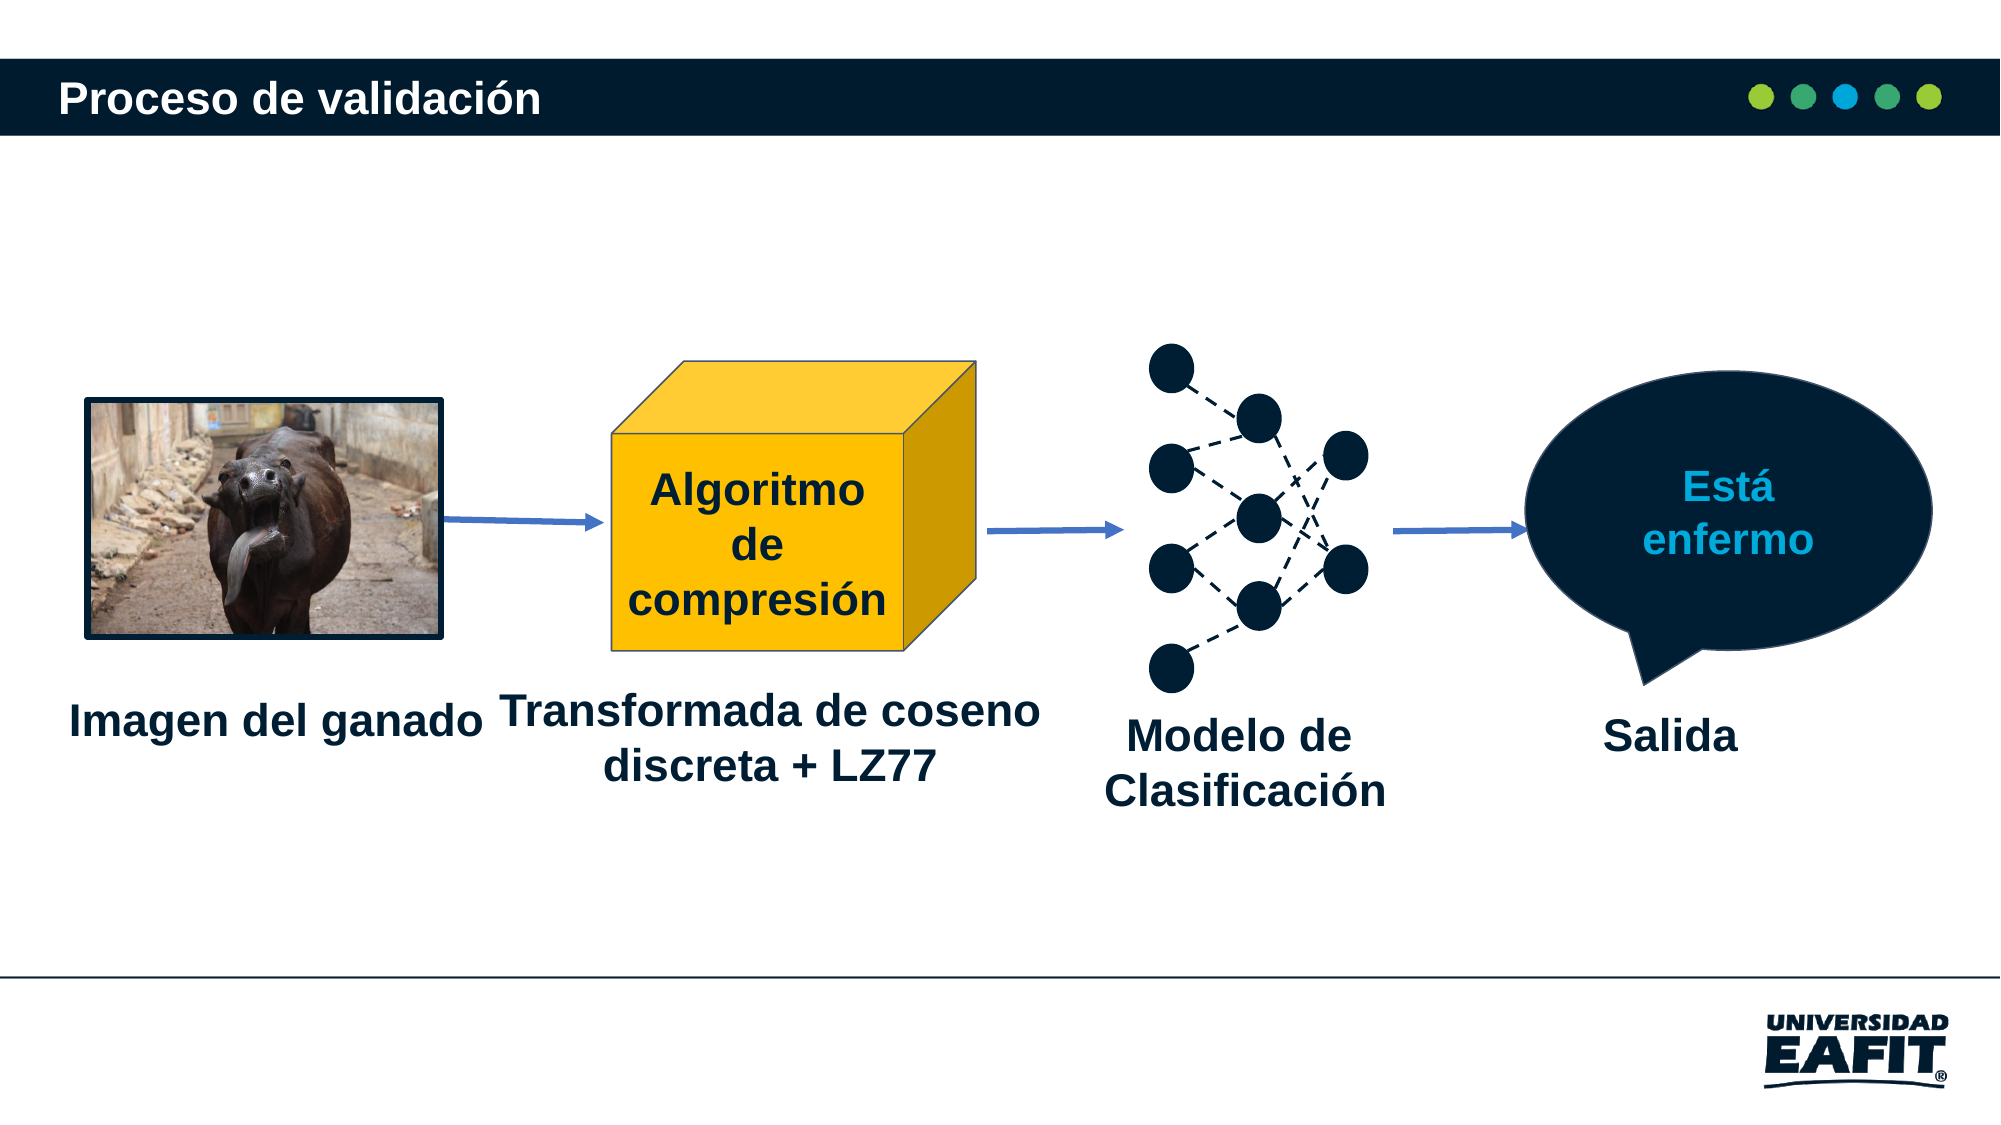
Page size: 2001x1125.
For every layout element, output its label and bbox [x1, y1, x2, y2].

text_box [1148, 343, 1369, 694]
picture [0, 0, 2000, 1125]
text_box [441, 518, 605, 523]
